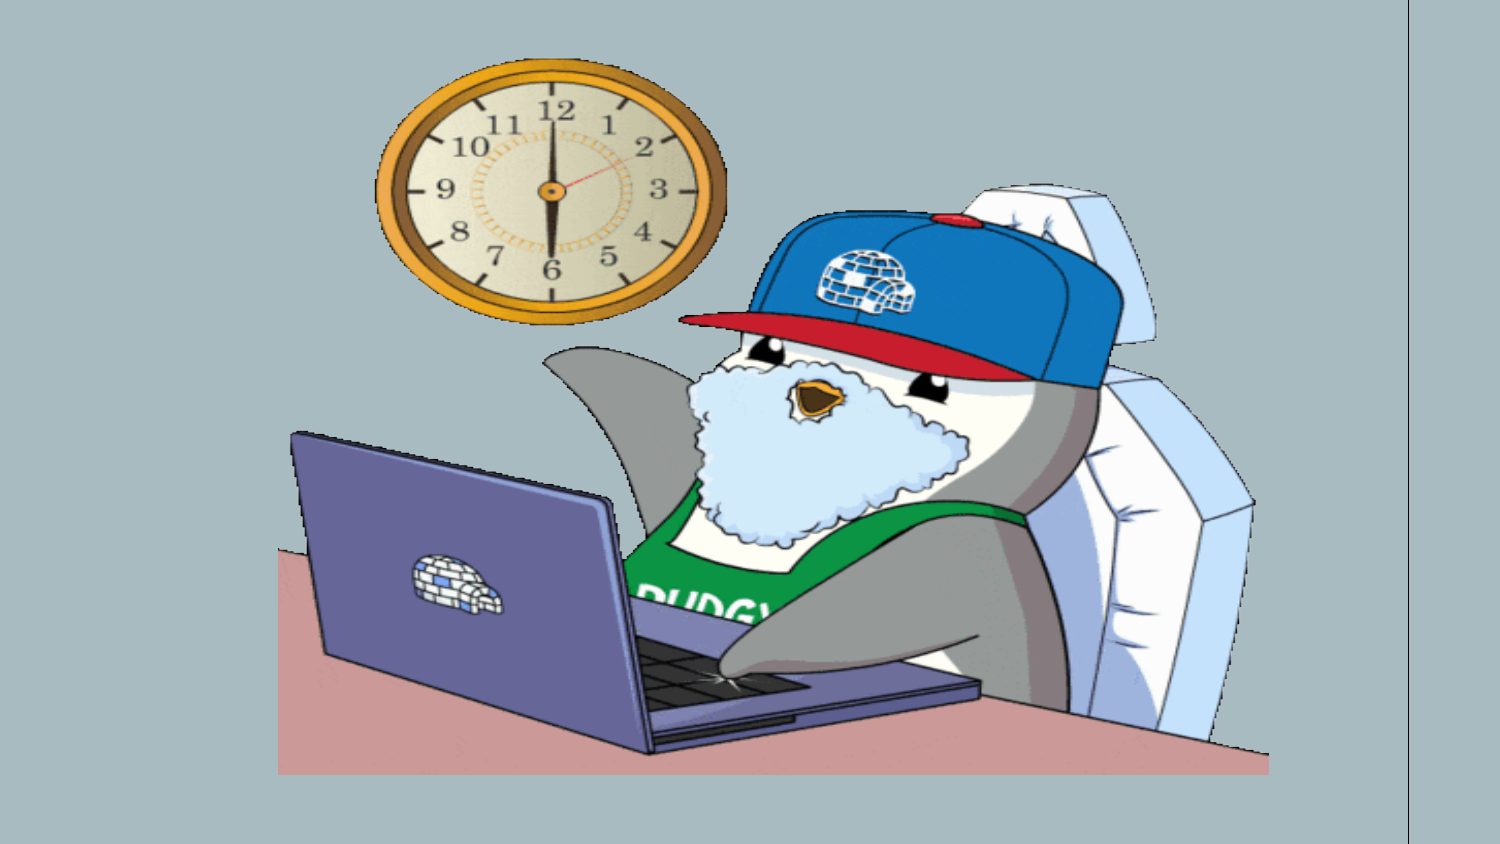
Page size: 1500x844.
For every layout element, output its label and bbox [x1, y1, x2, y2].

picture [278, 24, 1269, 776]
